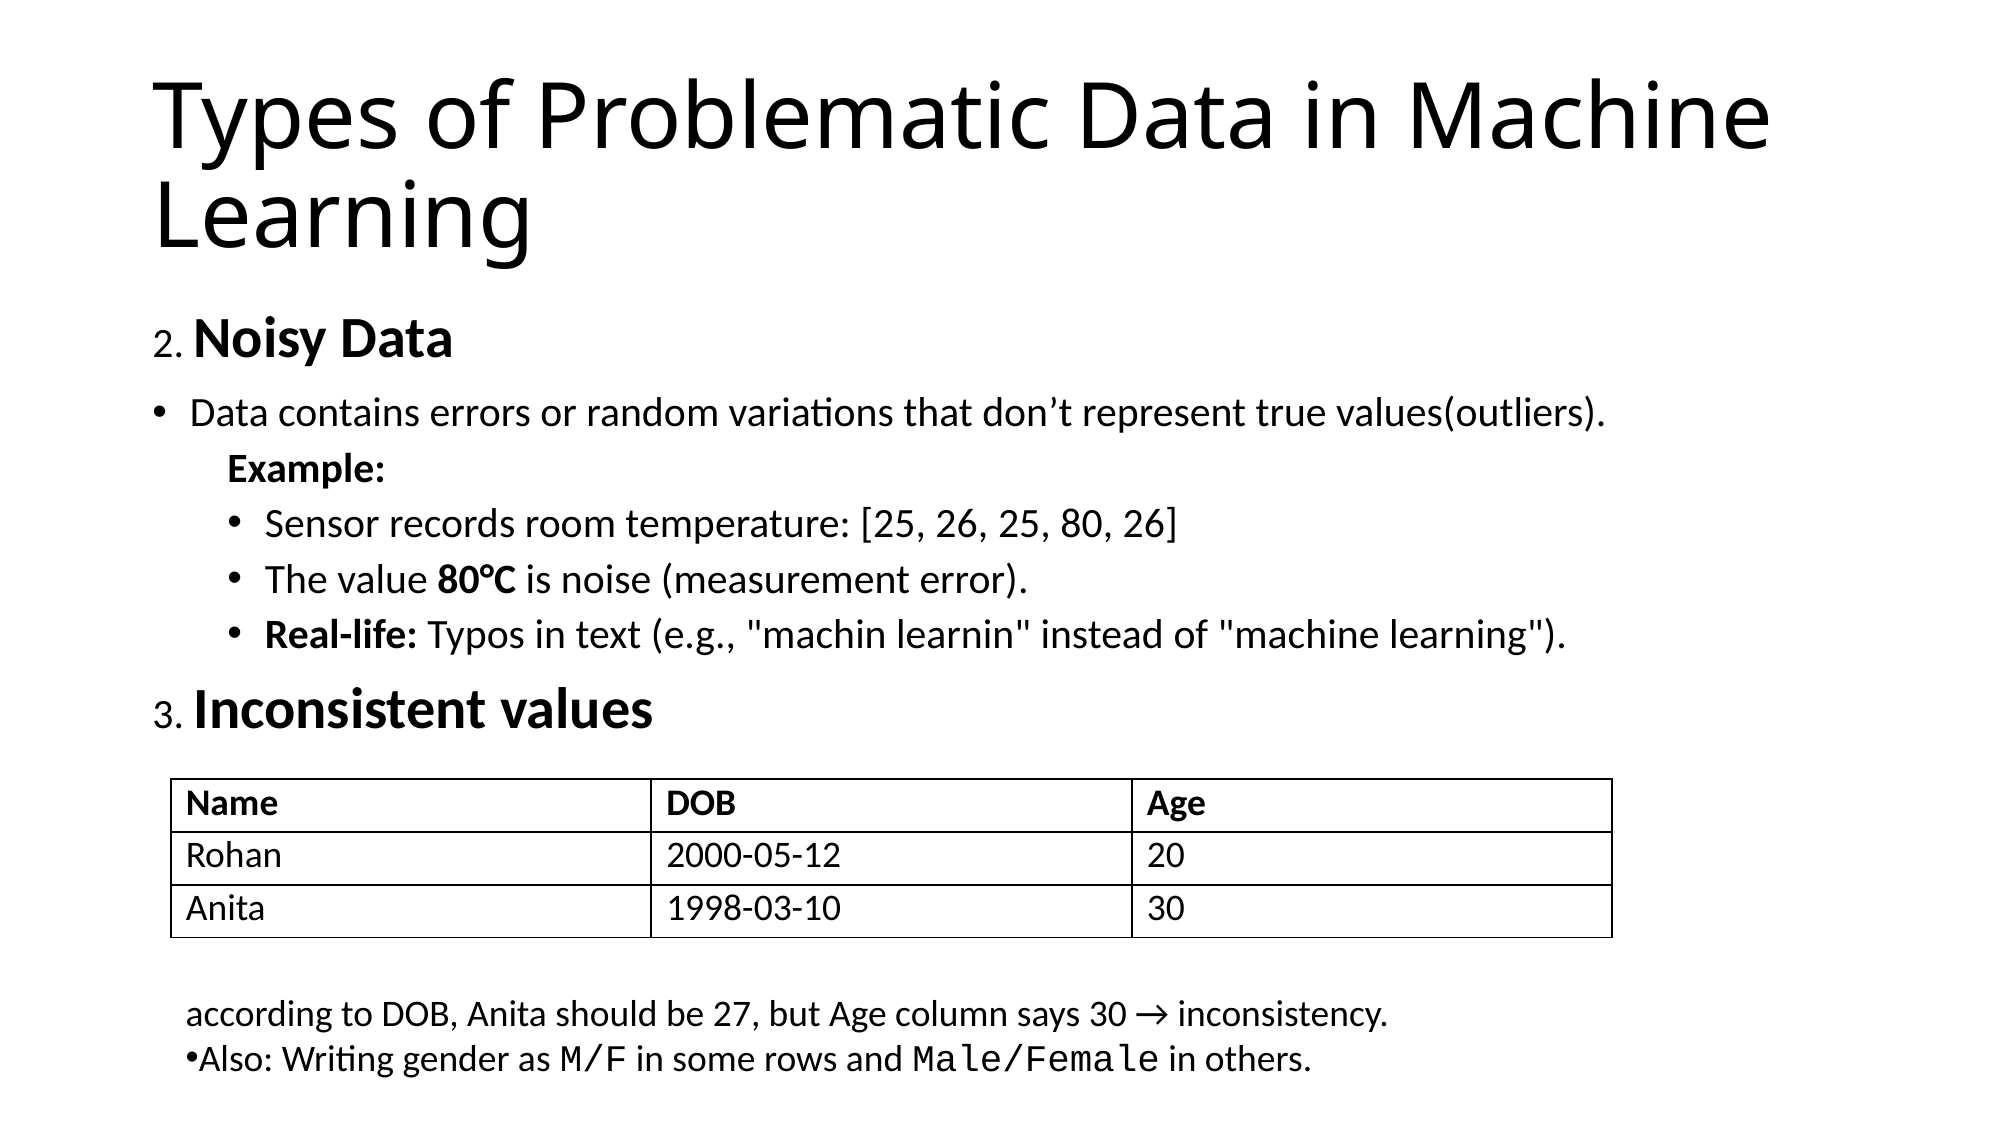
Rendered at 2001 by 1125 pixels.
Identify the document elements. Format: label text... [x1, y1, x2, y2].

text_box Types of Problematic Data in Machine Learning [137, 59, 2000, 278]
table_cell 20 [1133, 833, 1611, 884]
text_box according to DOB, Anita should be 27, but Age column says 30 → inconsistency. Also: Writing gender as M/F in some rows and Male/Female in others. [170, 981, 1734, 1086]
table_cell Rohan [172, 833, 650, 884]
table_header Age [1133, 780, 1611, 831]
table_header Name [172, 780, 650, 831]
list 2. Noisy Data Data contains errors or random variations that don’t represent true values(outliers). Example: Sensor records room temperature: [25, 26, 25, 80, 26] The value 80°C is noise (measurement error). Real-life: Typos in text (e.g., "machin learnin" instead of "machine learning"). 3. Inconsistent values [137, 299, 1863, 1014]
table_cell 1998-03-10 [652, 886, 1131, 937]
table_cell Anita [172, 886, 650, 937]
table_cell 30 [1133, 886, 1611, 937]
table_cell 2000-05-12 [652, 833, 1131, 884]
table_header DOB [652, 780, 1131, 831]
